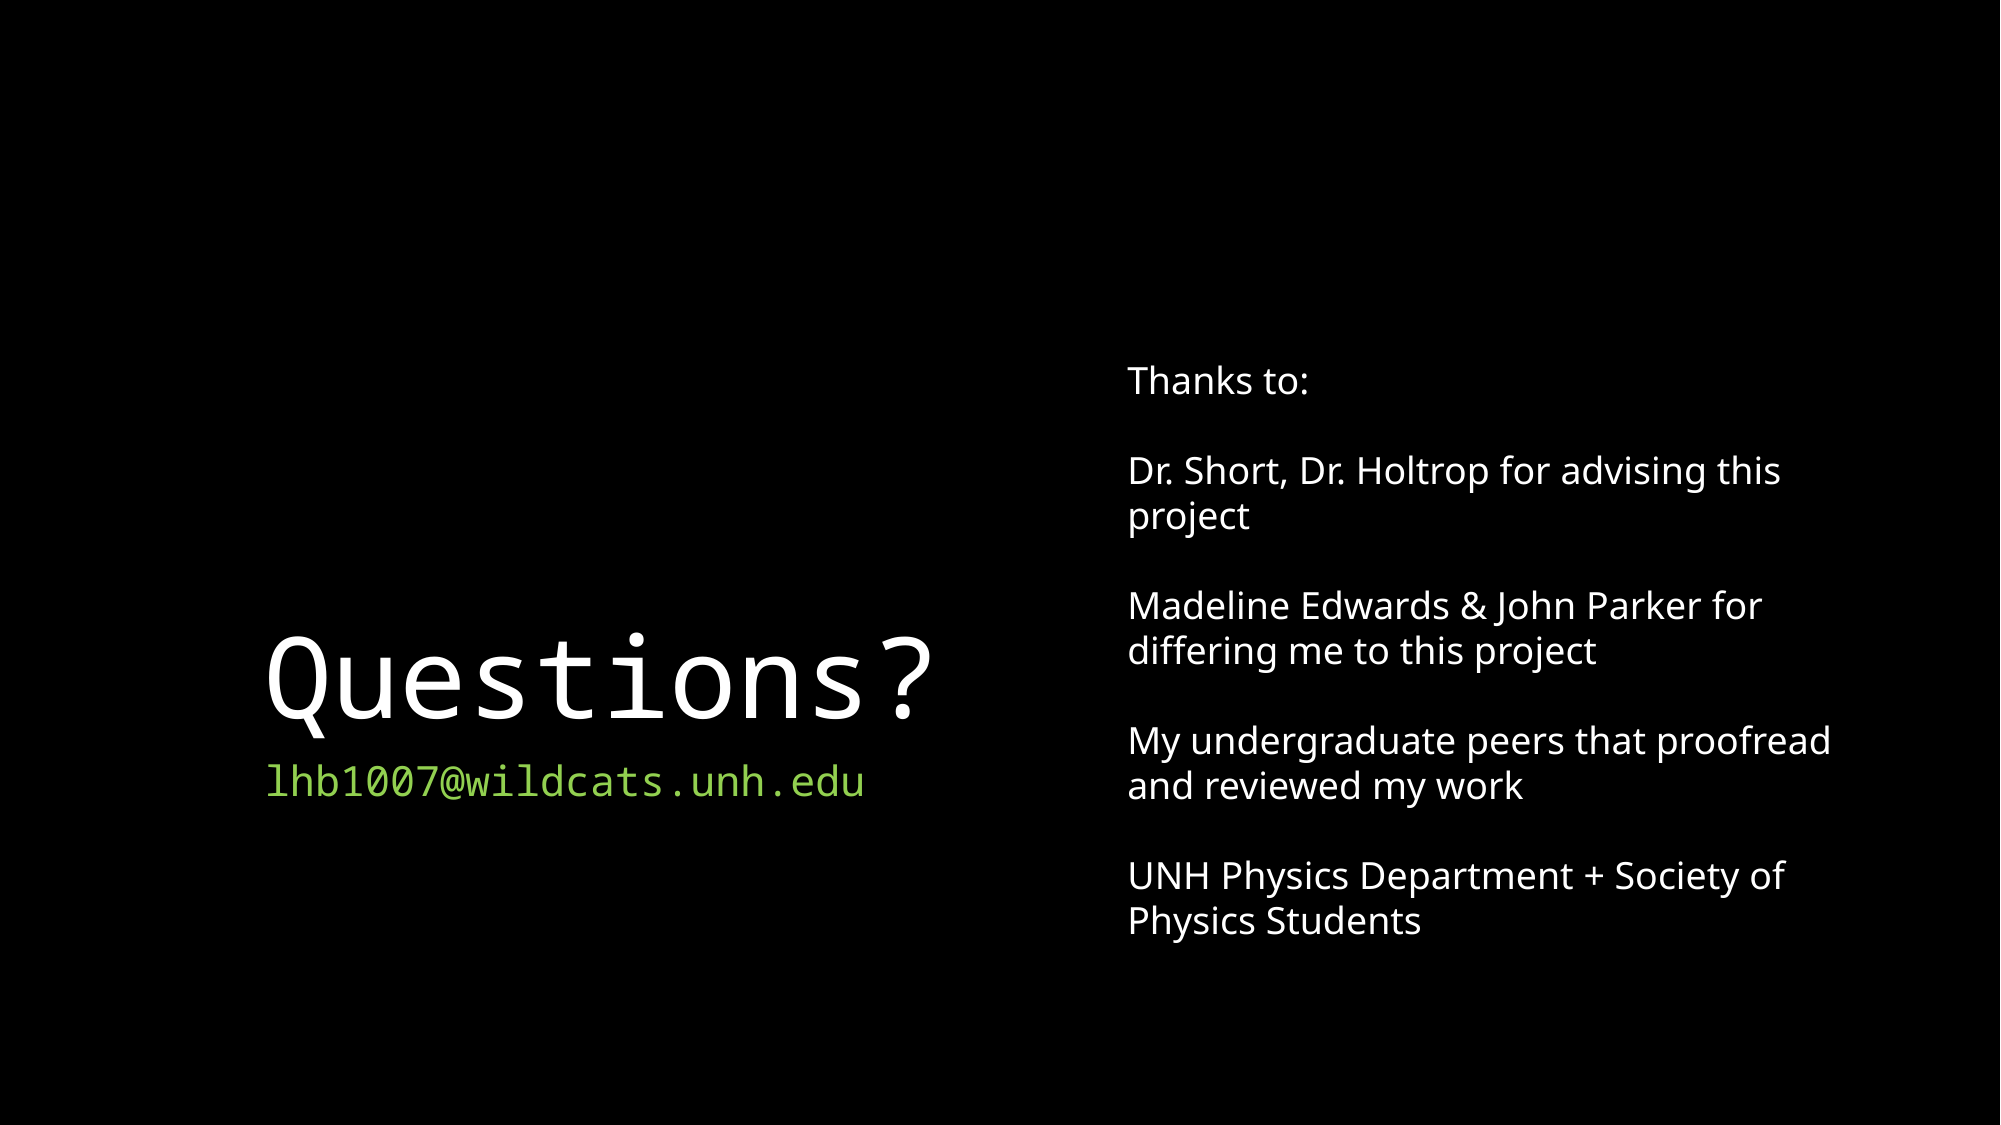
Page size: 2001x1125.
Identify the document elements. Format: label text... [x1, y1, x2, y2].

text_box Thanks to: Dr. Short, Dr. Holtrop for advising this project Madeline Edwards & John Parker for differing me to this project My undergraduate peers that proofread and reviewed my work UNH Physics Department + Society of Physics Students [1112, 349, 1900, 950]
list lhb1007@wildcats.unh.edu [249, 752, 1750, 1000]
title Questions? [249, 299, 1750, 750]
